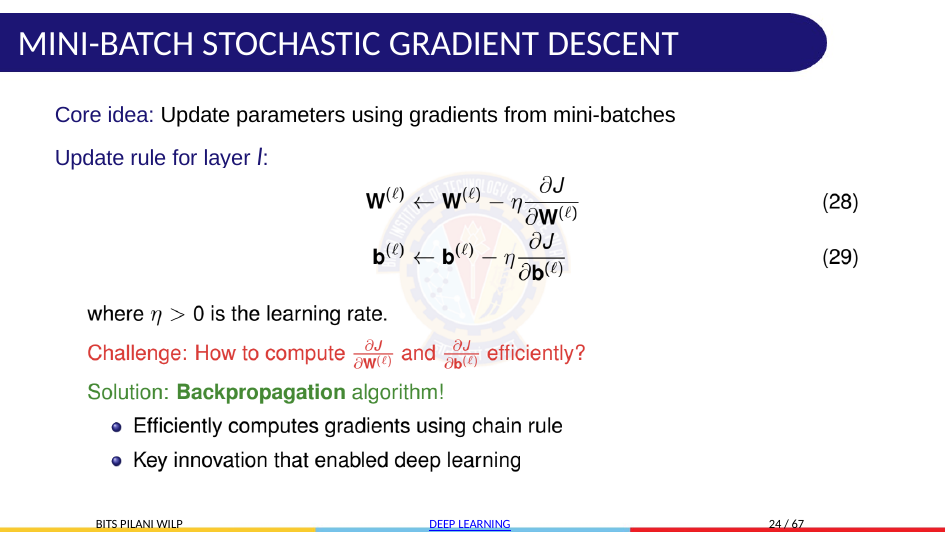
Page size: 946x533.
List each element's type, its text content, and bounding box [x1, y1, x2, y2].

title Mini-Batch Stochastic Gradient Descent [15, 17, 886, 110]
text_box Deep Learning [427, 514, 526, 532]
picture [0, 13, 945, 532]
text_box Core idea: Update parameters using gradients from mini-batches Update rule for layer l: [52, 86, 702, 171]
footer BITS Pilani WILP [93, 514, 215, 533]
slide_number ‹#› / 67 [762, 514, 815, 533]
